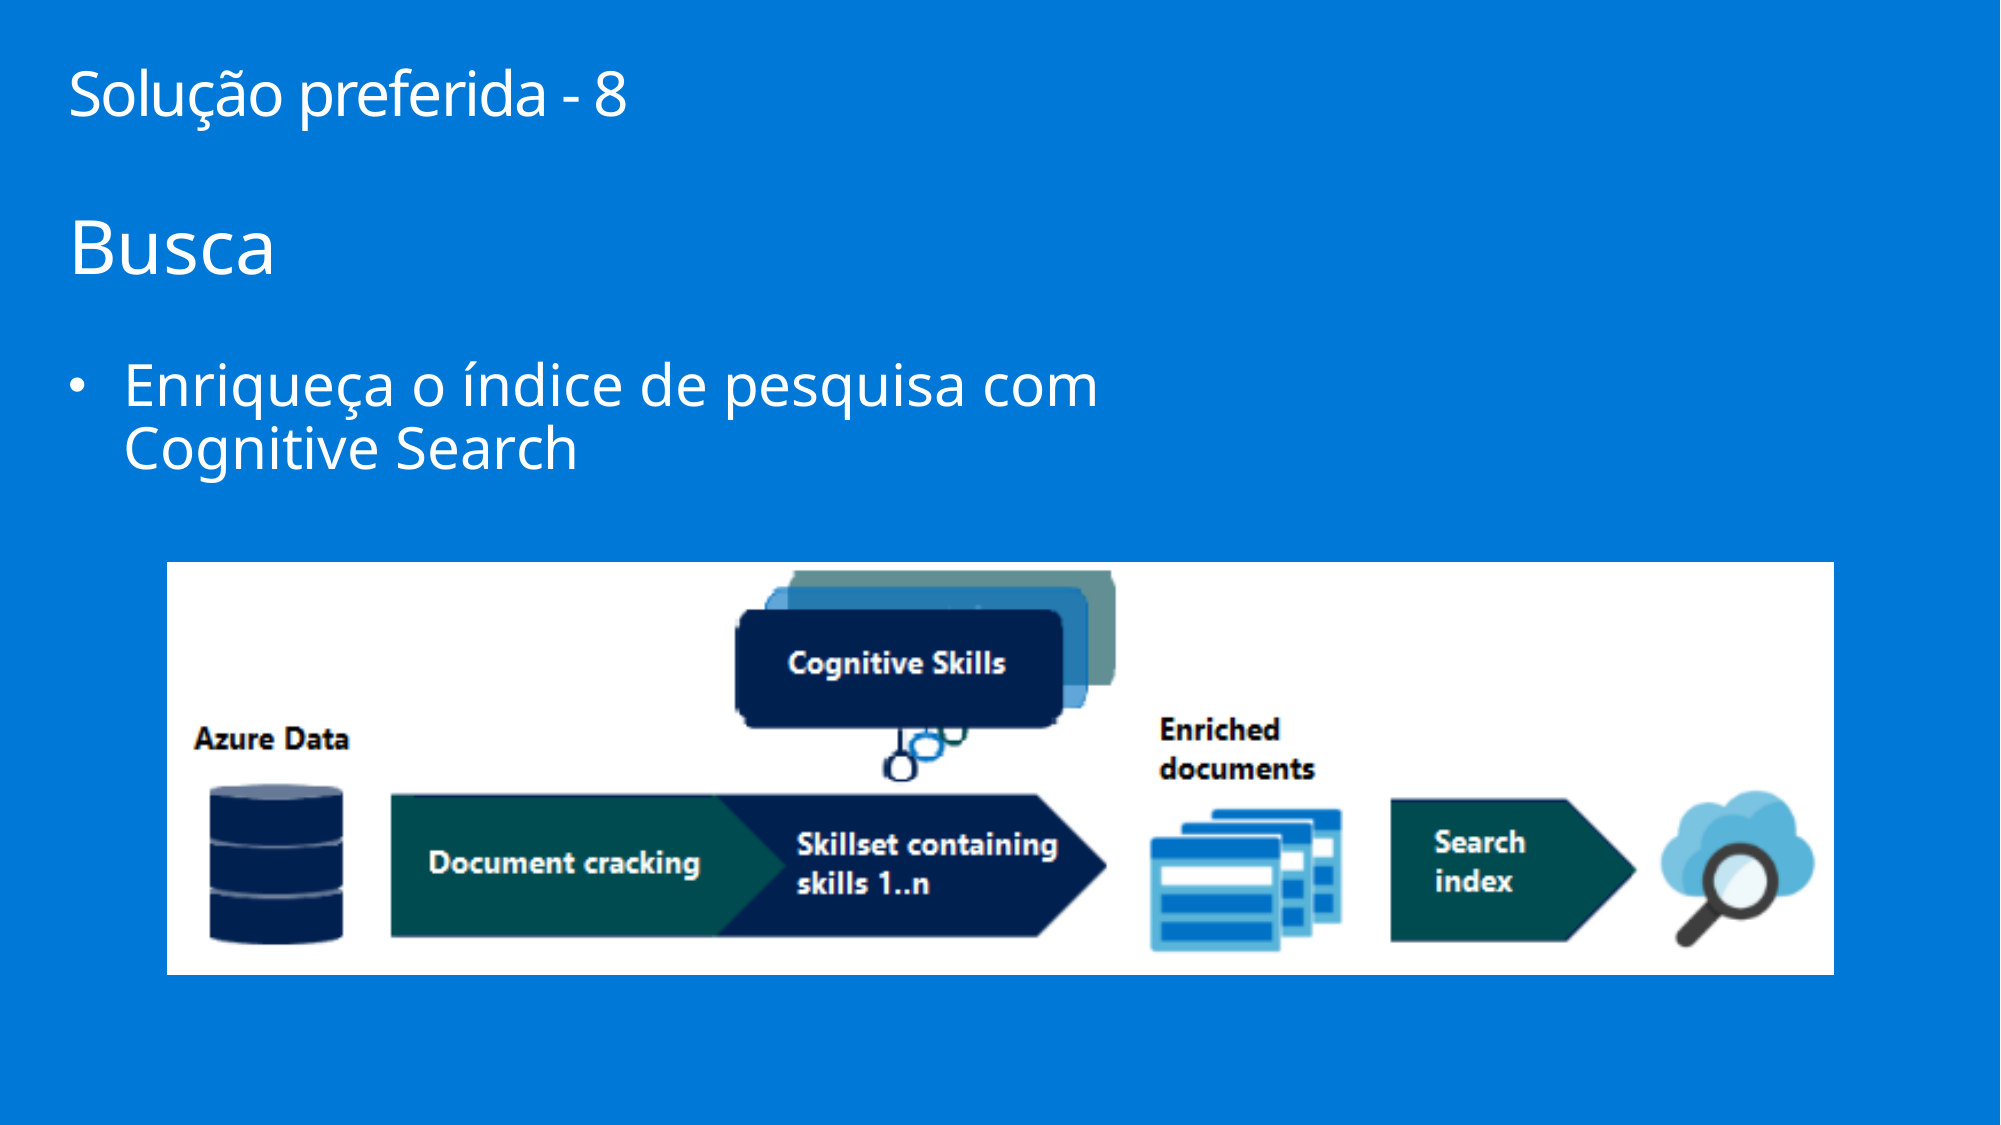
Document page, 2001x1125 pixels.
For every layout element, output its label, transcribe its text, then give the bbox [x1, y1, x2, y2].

list Busca Enriqueça o índice de pesquisa com Cognitive Search [44, 195, 1204, 583]
title Solução preferida - 8 [44, 47, 1957, 196]
picture [166, 562, 1834, 976]
